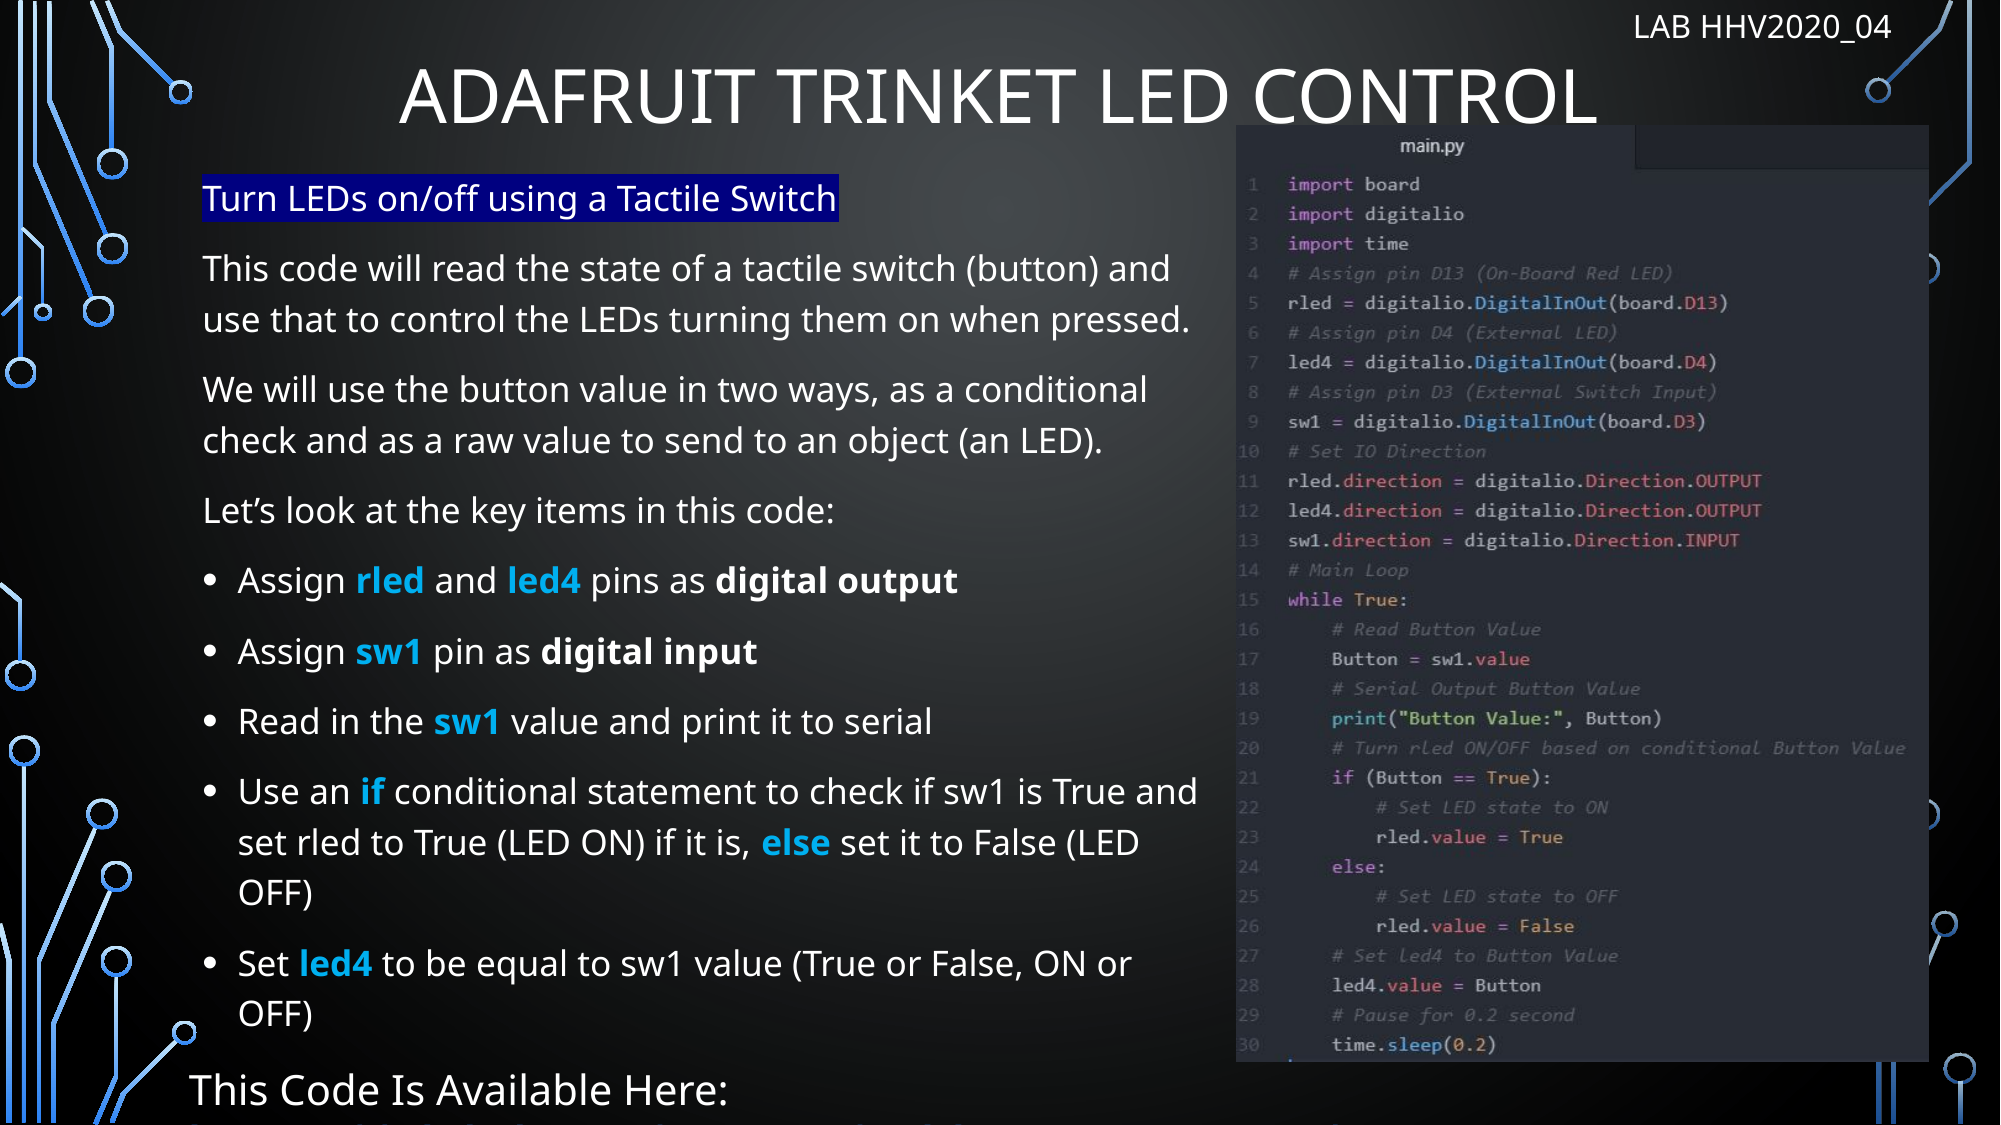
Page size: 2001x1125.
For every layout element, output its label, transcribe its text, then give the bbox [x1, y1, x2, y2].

text_box This Code Is Available Here: https://github.com/gowenrw/BSidesDFW_2020_HHV/ [174, 1056, 1857, 1125]
picture [1236, 125, 1929, 1062]
text_box LAB HHV2020_04 [1591, 3, 1908, 54]
title Adafruit Trinket LED Control [187, 37, 1813, 161]
list Turn LEDs on/off using a Tactile Switch This code will read the state of a tactile switch (button) and use that to control the LEDs turning them on when pressed. We will use the button value in two ways, as a conditional check and as a raw value to send to an object (an LED). Let’s look at the key items in this code: Assign rled and led4 pins as digital output Assign sw1 pin as digital input Read in the sw1 value and print it to serial Use an if conditional statement to check if sw1 is True and set rled to True (LED ON) if it is, else set it to False (LED OFF) Set led4 to be equal to sw1 value (True or False, ON or OFF) [187, 160, 1227, 1046]
